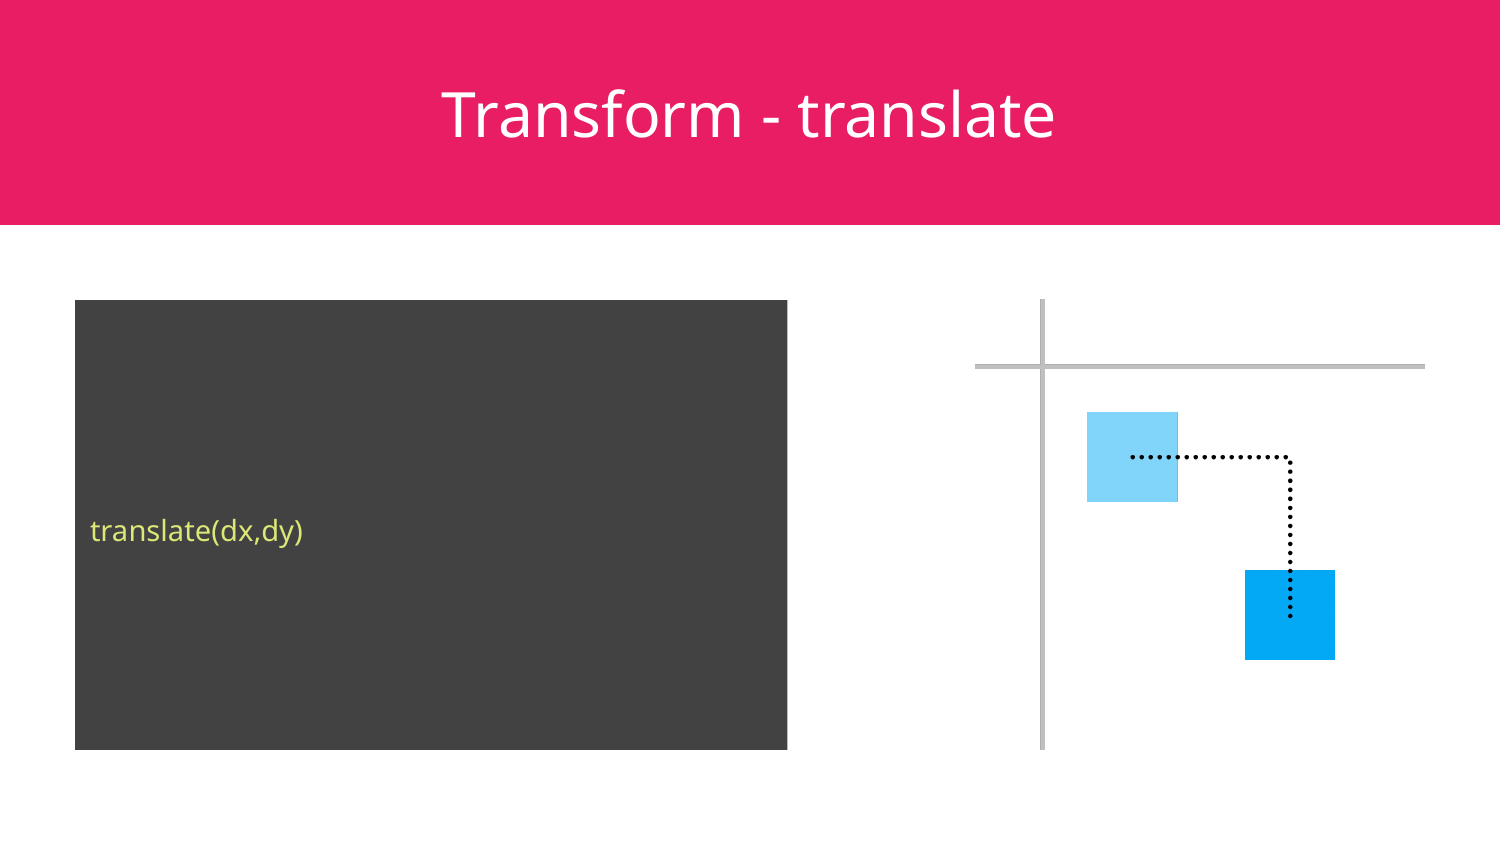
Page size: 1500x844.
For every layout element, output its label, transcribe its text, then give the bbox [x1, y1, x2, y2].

title Transform - translate [37, 37, 1463, 188]
list translate(dx,dy) [75, 300, 788, 750]
picture [974, 299, 1426, 751]
